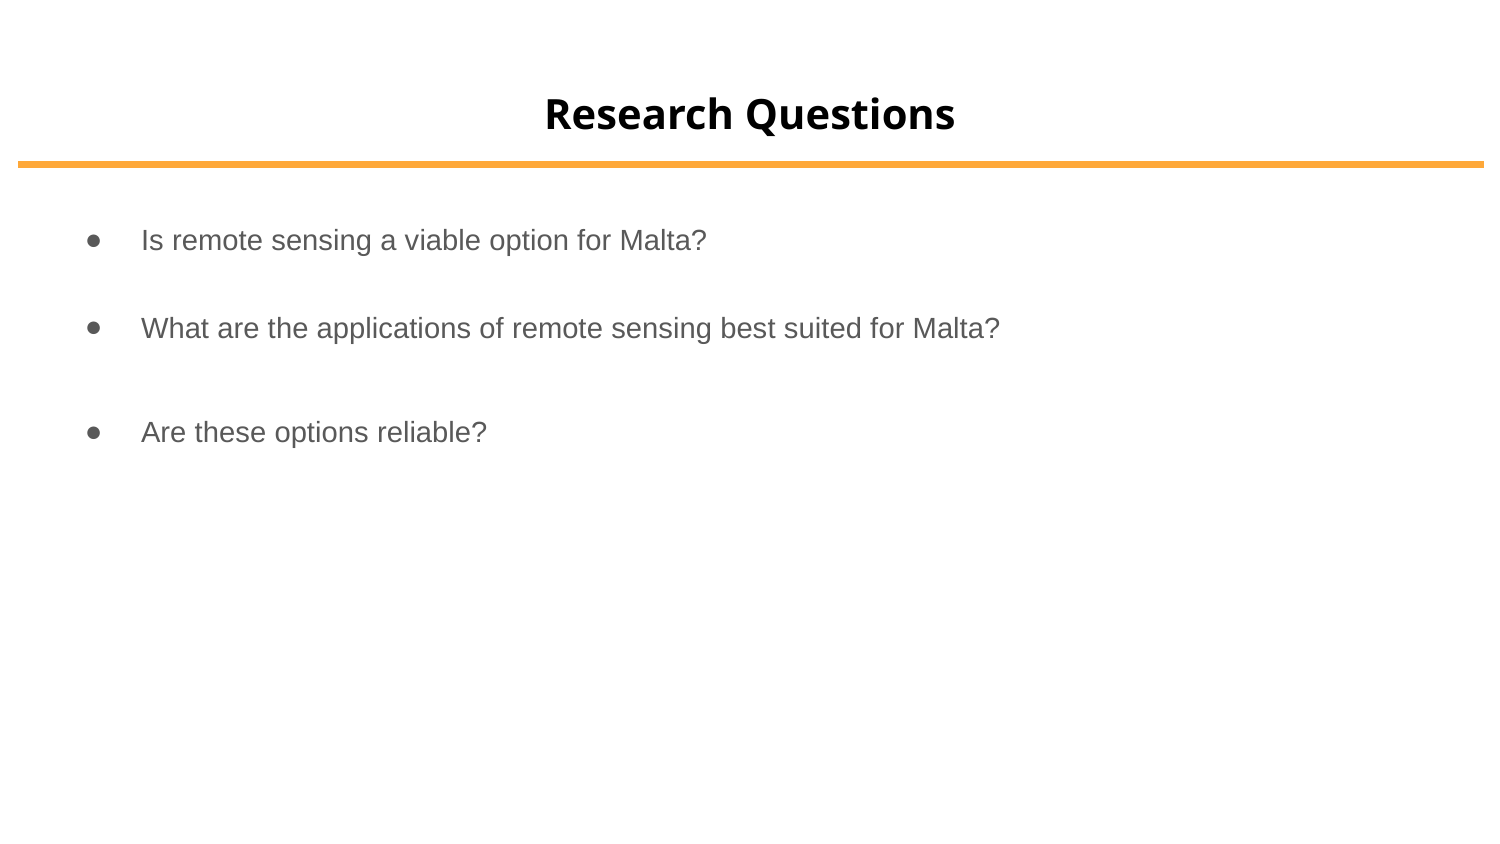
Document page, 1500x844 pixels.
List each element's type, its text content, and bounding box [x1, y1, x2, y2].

list Is remote sensing a viable option for Malta? What are the applications of remote sensing best suited for Malta? Are these options reliable? [51, 189, 1449, 750]
title Research Questions [51, 72, 1449, 161]
